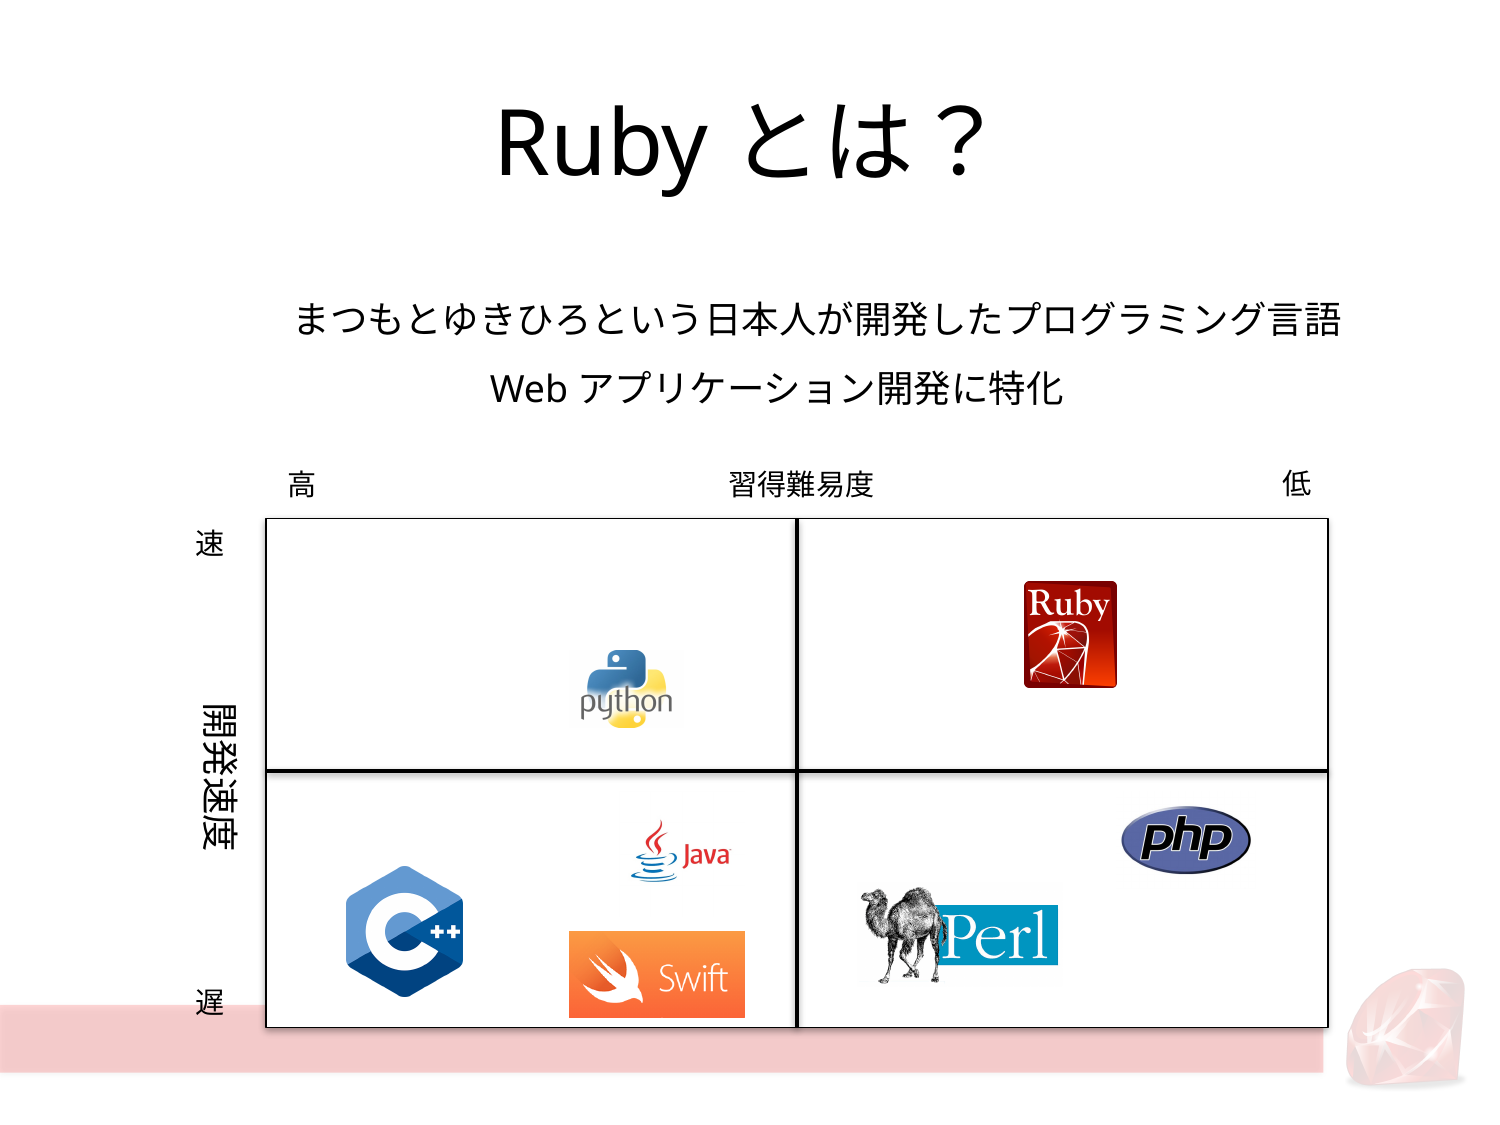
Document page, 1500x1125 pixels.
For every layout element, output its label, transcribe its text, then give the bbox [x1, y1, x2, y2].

text_box 低 [1268, 458, 1328, 508]
picture [619, 791, 746, 917]
title Rubyとは？ [75, 45, 1425, 233]
text_box [265, 780, 790, 1028]
text_box Webアプリケーション開発に特化 [475, 357, 1079, 418]
text_box 開発速度 [175, 687, 252, 855]
picture [1116, 791, 1256, 889]
picture [346, 865, 463, 998]
text_box [265, 518, 794, 768]
text_box 速 [181, 518, 241, 569]
text_box [804, 780, 1329, 1028]
text_box [799, 518, 1329, 768]
picture [1024, 581, 1117, 688]
picture [569, 649, 685, 728]
picture [857, 882, 1063, 987]
text_box まつもとゆきひろという日本人が開発したプログラミング言語 [277, 288, 1357, 349]
text_box 高 [272, 458, 332, 509]
text_box 習得難易度 [713, 458, 890, 509]
picture [569, 931, 746, 1018]
text_box 遅 [181, 977, 241, 1027]
